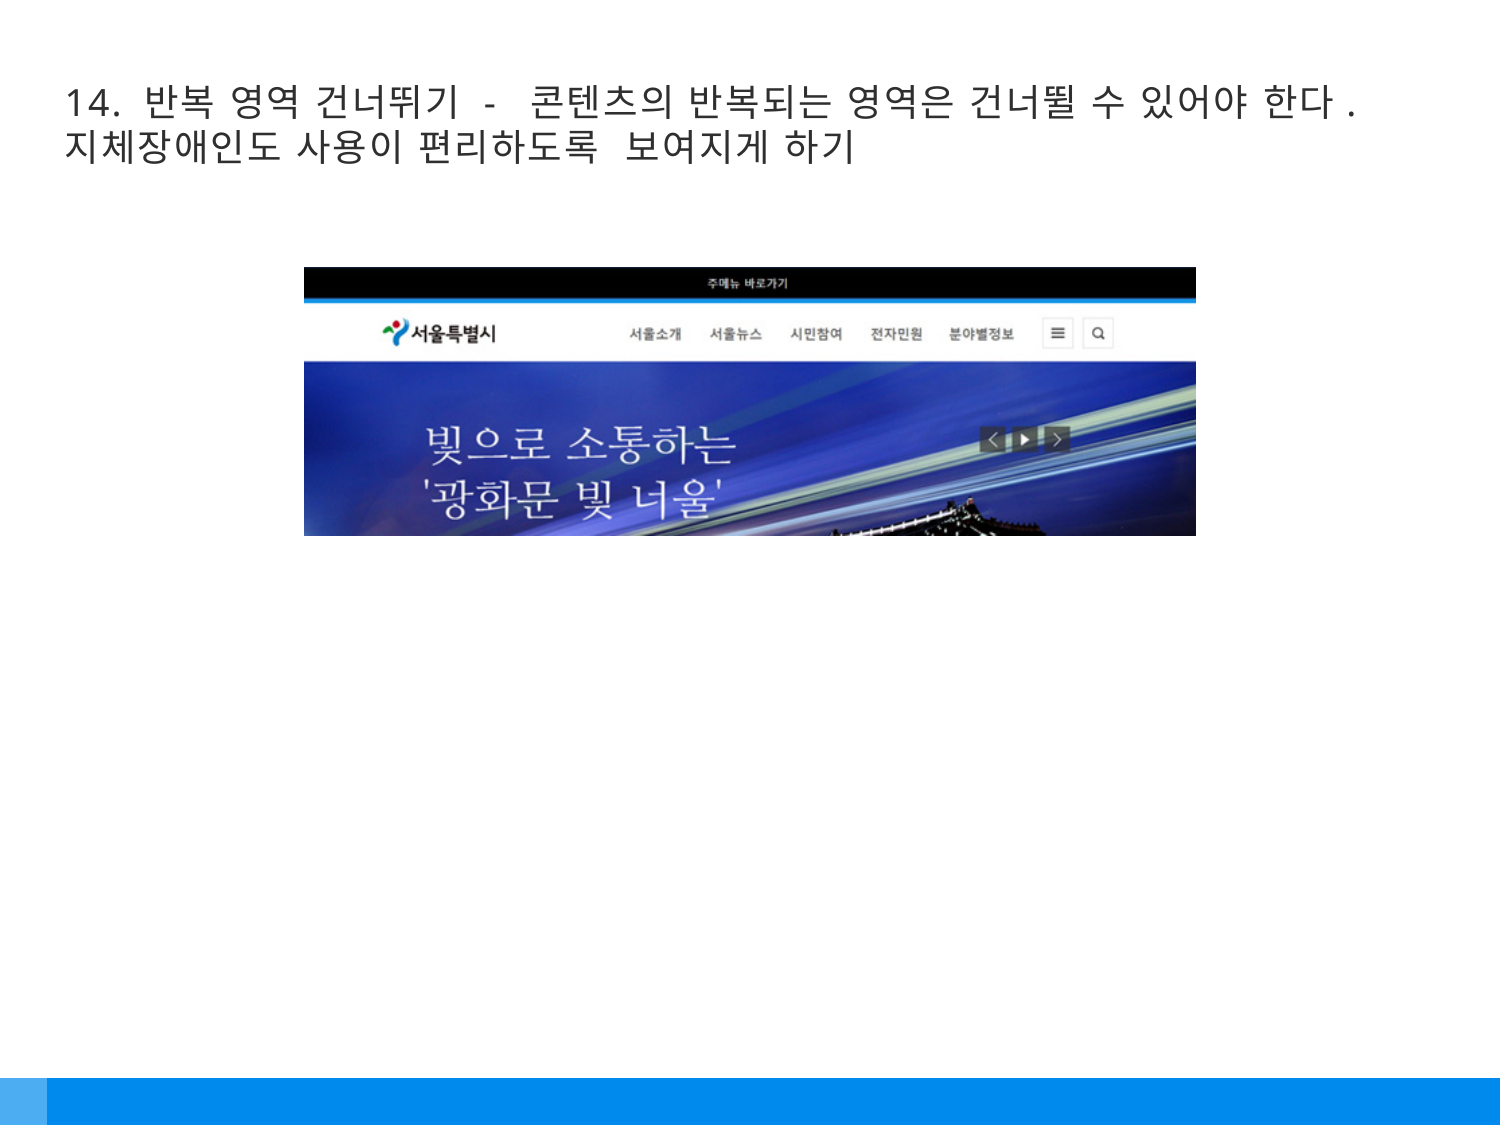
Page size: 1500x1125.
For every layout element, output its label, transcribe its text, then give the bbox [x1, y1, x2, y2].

title 14. 반복 영역 건너뛰기 - 콘텐츠의 반복되는 영역은 건너뛸 수 있어야 한다. 지체장애인도 사용이 편리하도록 보여지게 하기 [49, 46, 1454, 202]
picture [304, 267, 1196, 536]
